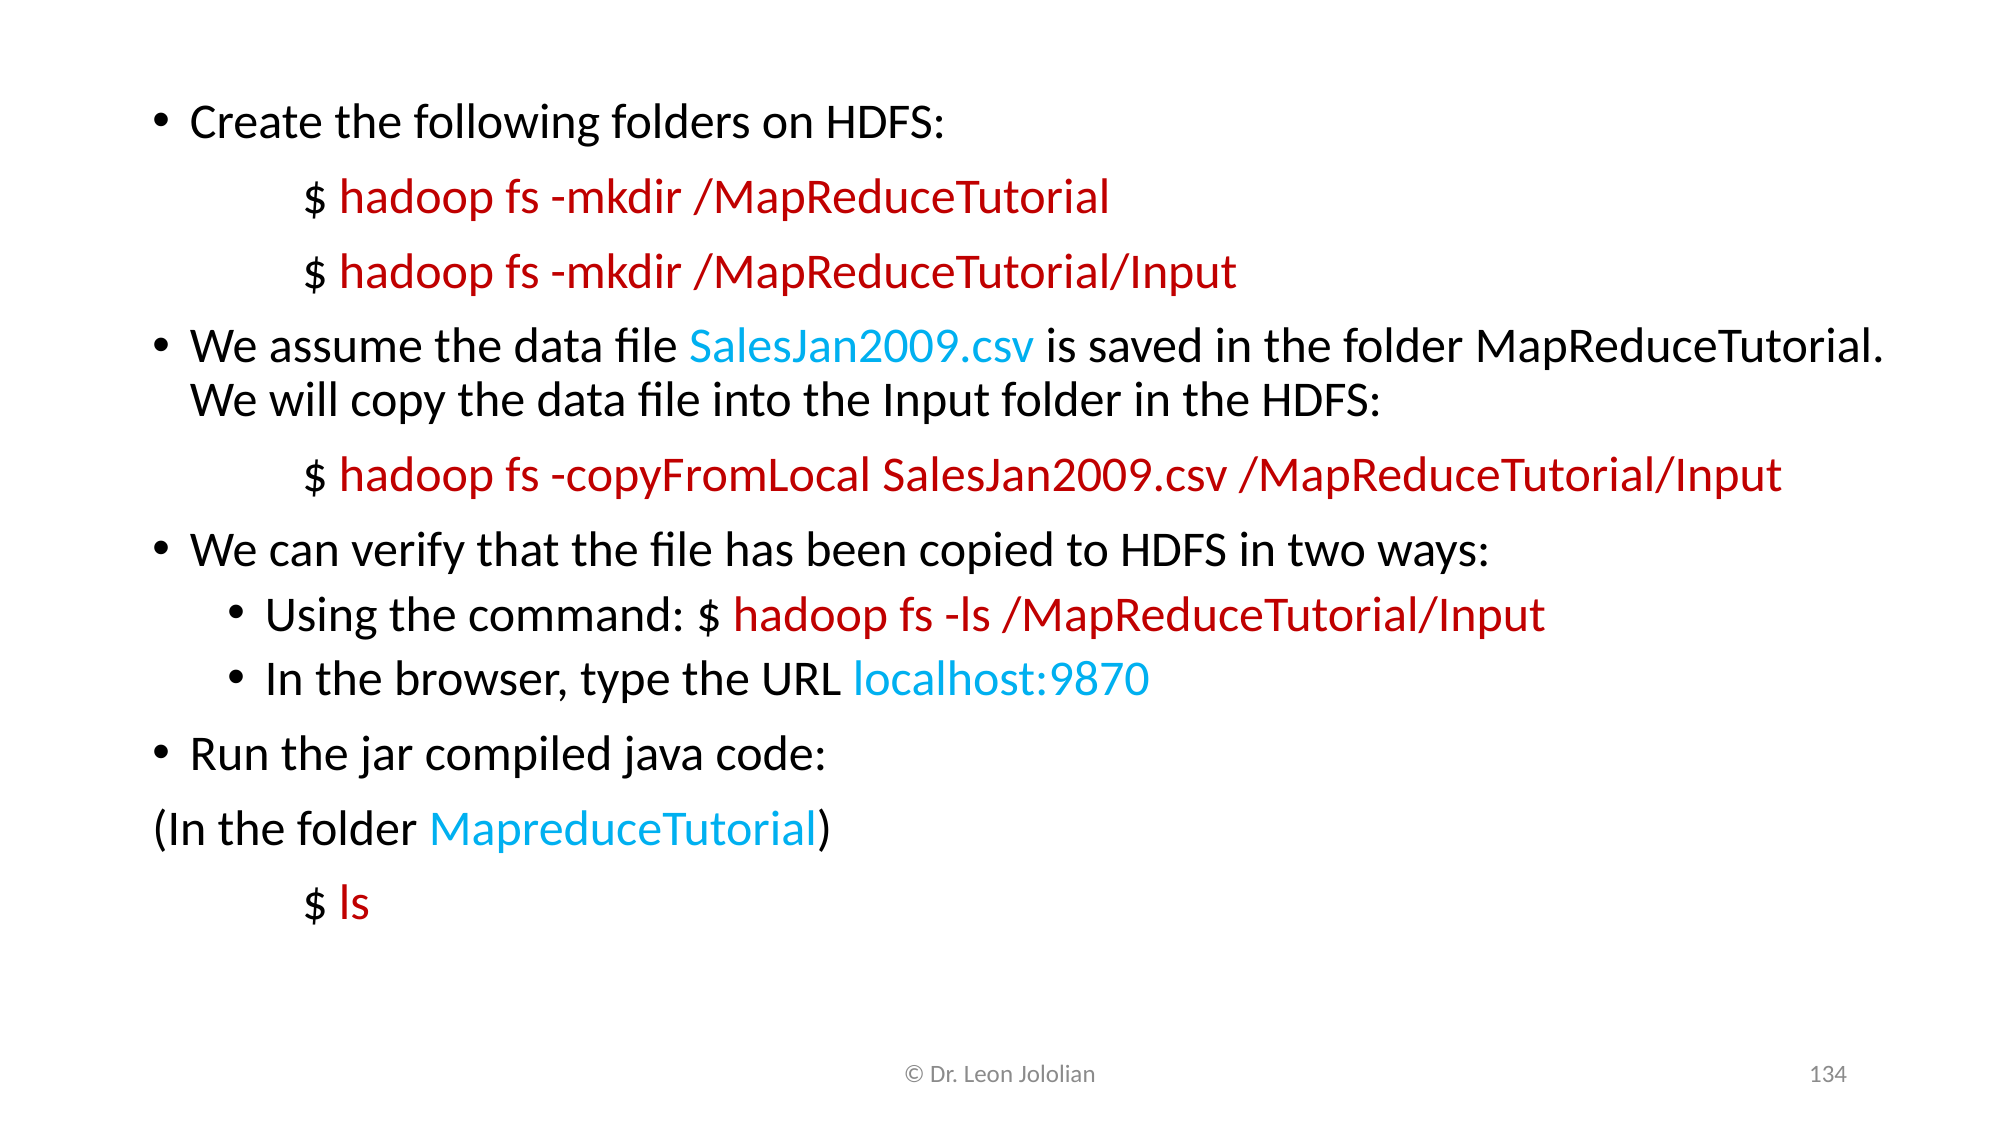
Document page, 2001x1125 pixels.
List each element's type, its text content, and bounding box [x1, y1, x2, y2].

list Create the following folders on HDFS: $ hadoop fs -mkdir /MapReduceTutorial $ hadoop fs -mkdir /MapReduceTutorial/Input We assume the data file SalesJan2009.csv is saved in the folder MapReduceTutorial. We will copy the data file into the Input folder in the HDFS: $ hadoop fs -copyFromLocal SalesJan2009.csv /MapReduceTutorial/Input We can verify that the file has been copied to HDFS in two ways: Using the command: $ hadoop fs -ls /MapReduceTutorial/Input In the browser, type the URL localhost:9870 Run the jar compiled java code: (In the folder MapreduceTutorial) $ ls [137, 87, 1912, 1014]
slide_number 134 [1412, 1042, 1863, 1103]
footer © Dr. Leon Jololian [662, 1042, 1338, 1103]
